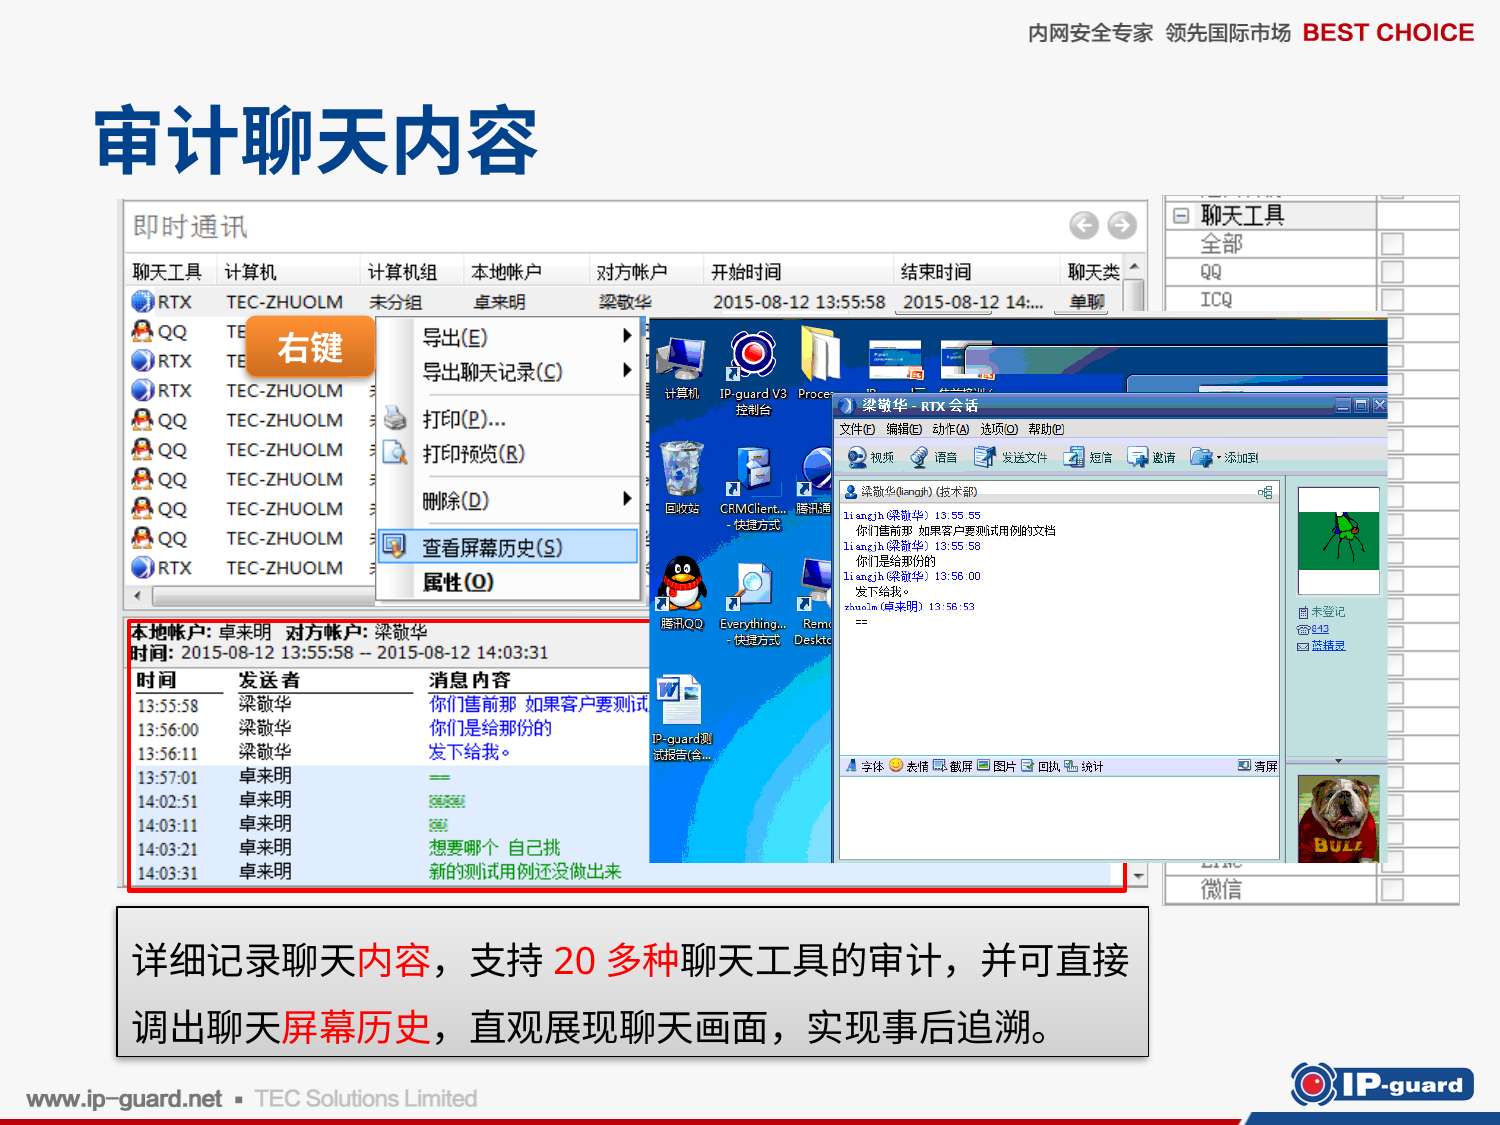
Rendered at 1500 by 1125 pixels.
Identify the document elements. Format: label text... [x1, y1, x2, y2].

picture [0, 0, 1500, 1125]
title 审计聊天内容 [75, 45, 1425, 233]
text_box 详细记录聊天内容，支持20多种聊天工具的审计，并可直接调出聊天屏幕历史，直观展现聊天画面，实现事后追溯。 [116, 906, 1149, 1057]
